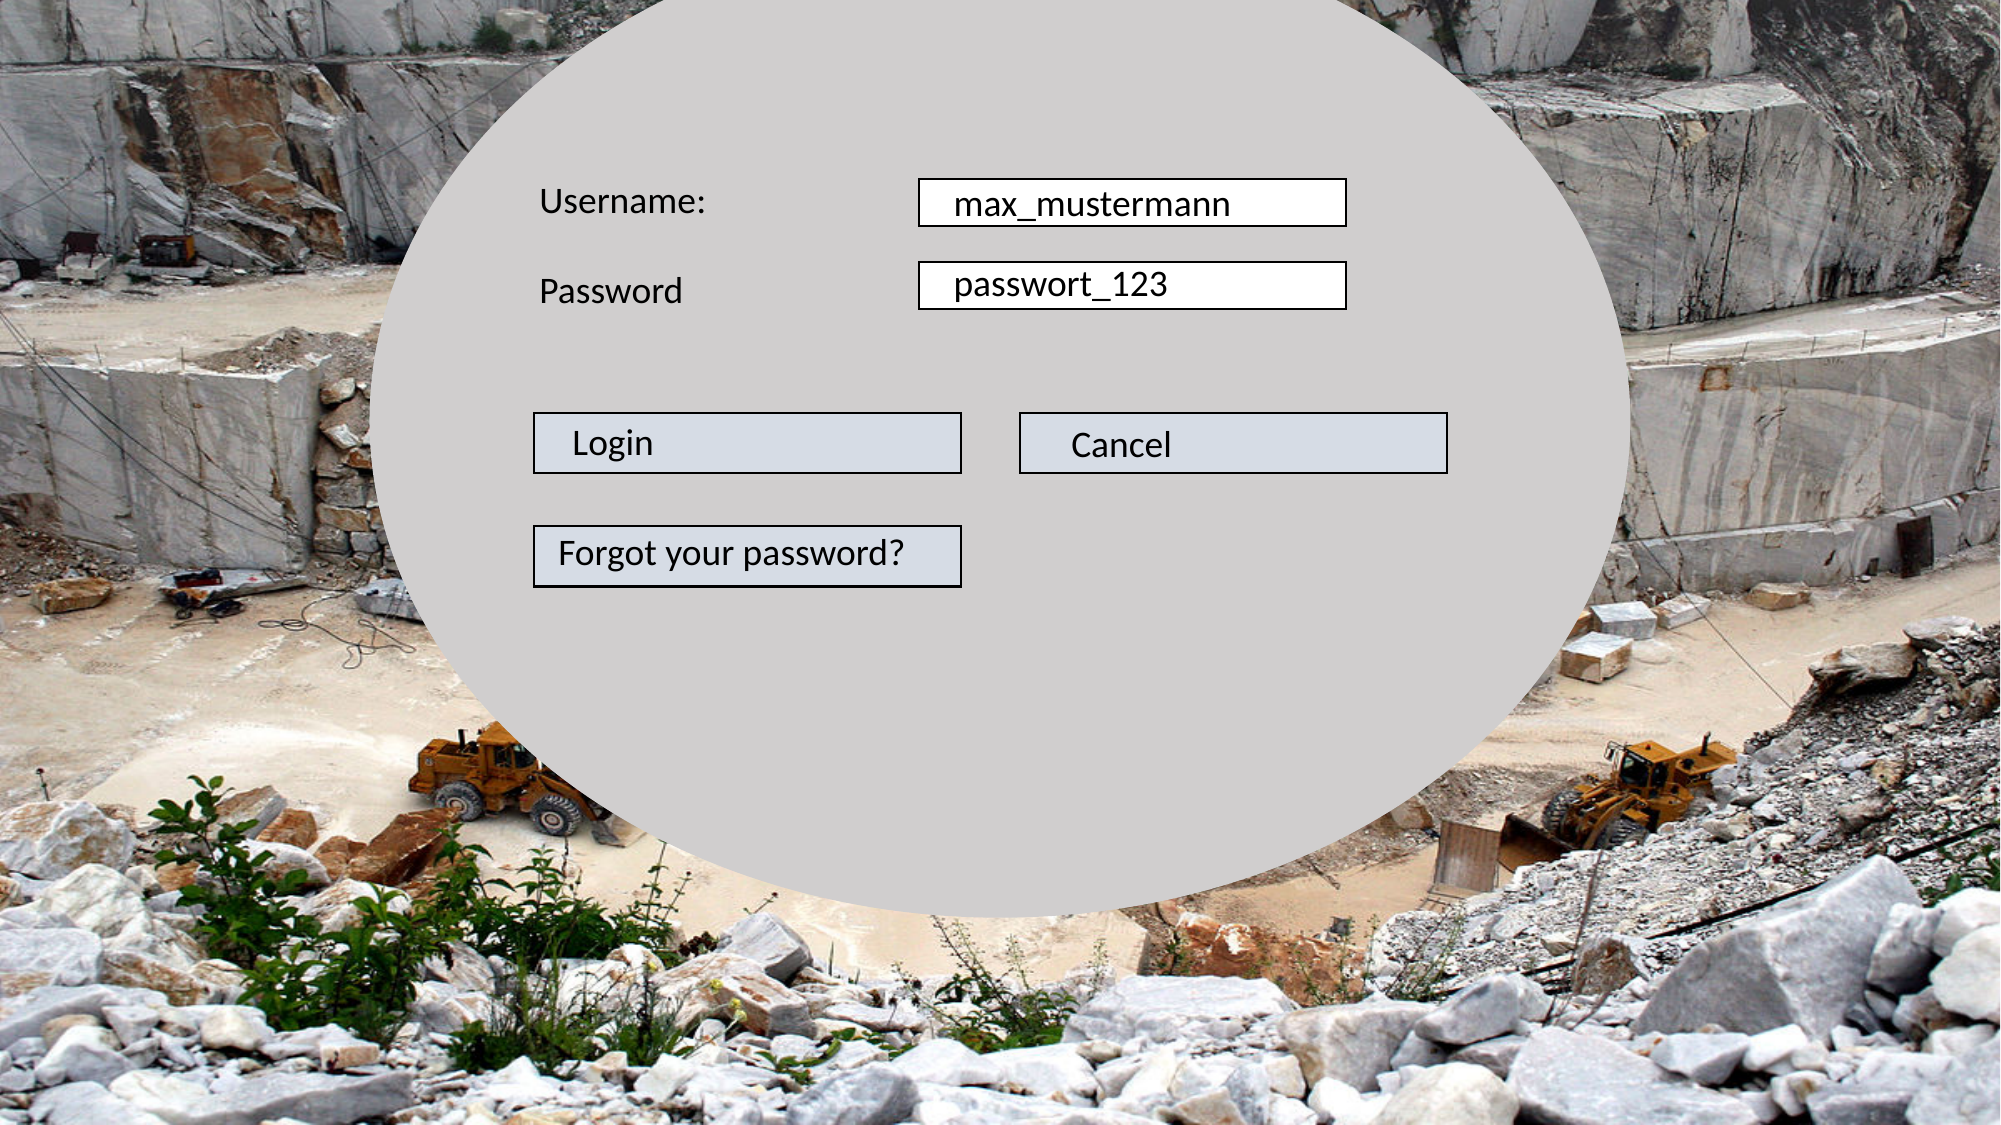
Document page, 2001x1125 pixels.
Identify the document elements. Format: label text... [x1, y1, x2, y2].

text_box [1288, 178, 1347, 227]
text_box [918, 261, 938, 310]
text_box [369, 0, 1631, 918]
text_box max_mustermann [938, 171, 1288, 232]
text_box Username: Password [524, 168, 977, 589]
picture [0, 0, 2001, 1125]
text_box [1019, 412, 1448, 474]
text_box [1288, 261, 1347, 310]
text_box [533, 525, 962, 588]
text_box [918, 178, 938, 227]
text_box Login [557, 410, 864, 471]
text_box Cancel [1056, 412, 1363, 473]
text_box Forgot your password? [543, 520, 962, 581]
text_box passwort_123 [938, 251, 1288, 312]
text_box [533, 412, 962, 474]
